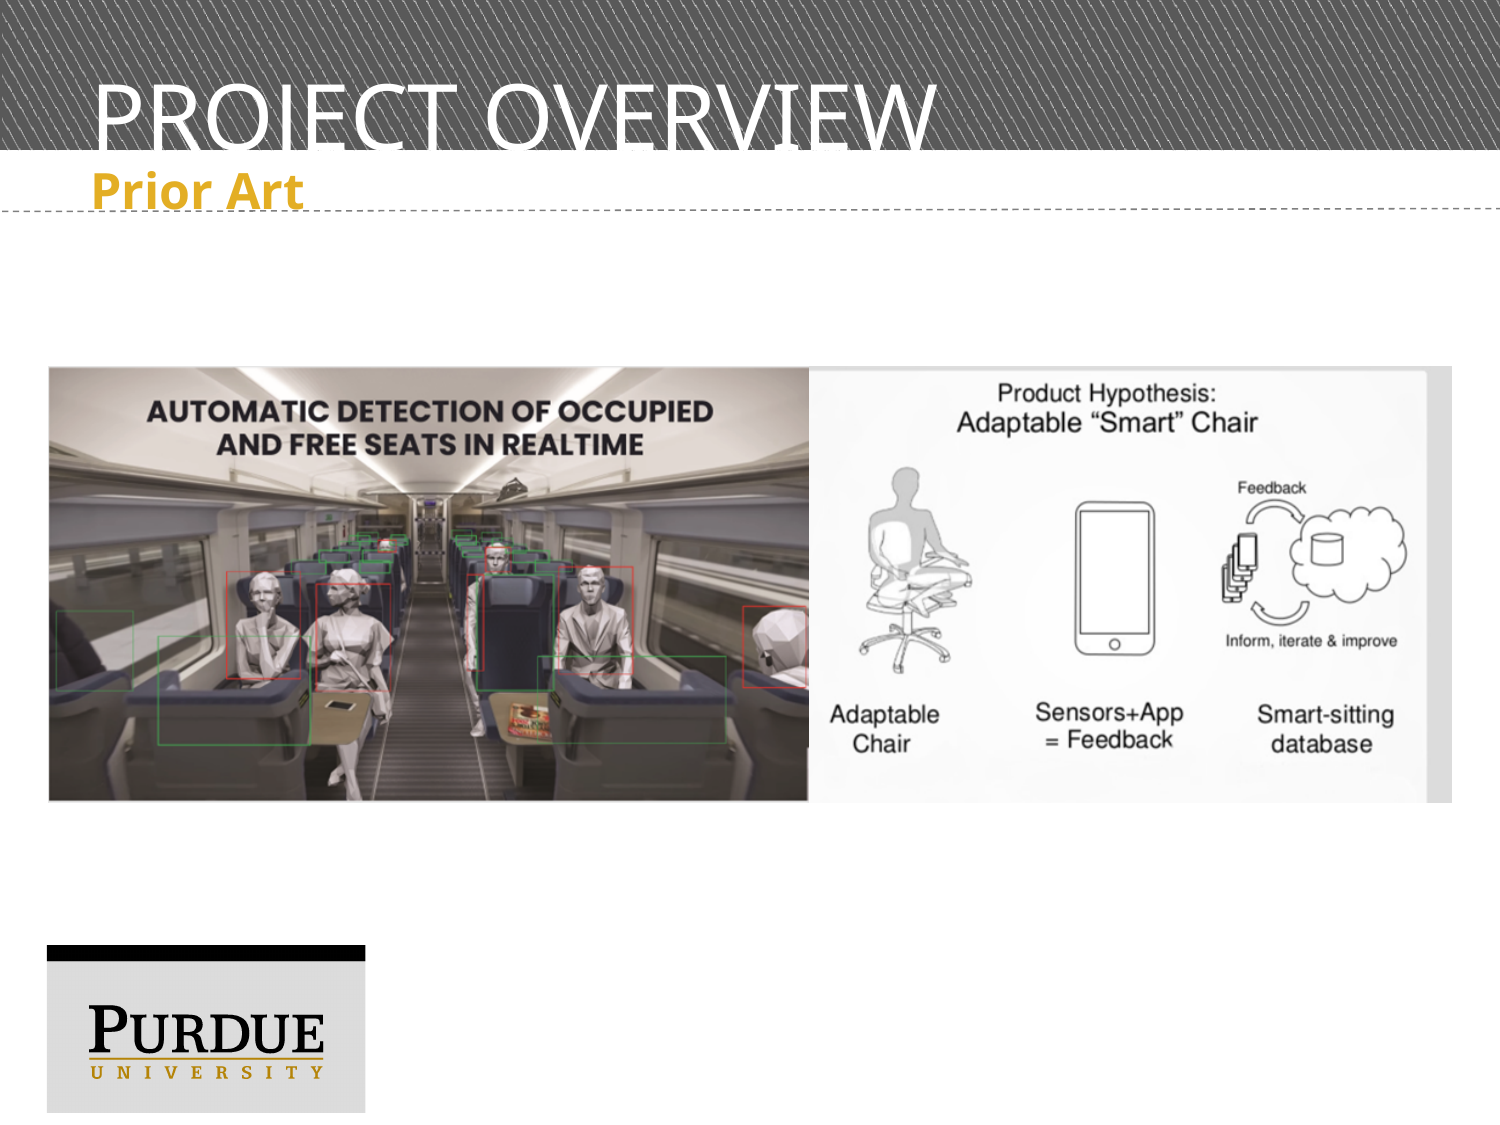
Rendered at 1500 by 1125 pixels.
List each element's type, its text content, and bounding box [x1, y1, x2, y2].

picture [46, 944, 366, 1113]
title PROJECT OVERVIEW [75, 51, 1427, 175]
picture [47, 366, 1452, 803]
list Prior Art [75, 151, 1425, 225]
picture [2, 0, 1500, 151]
